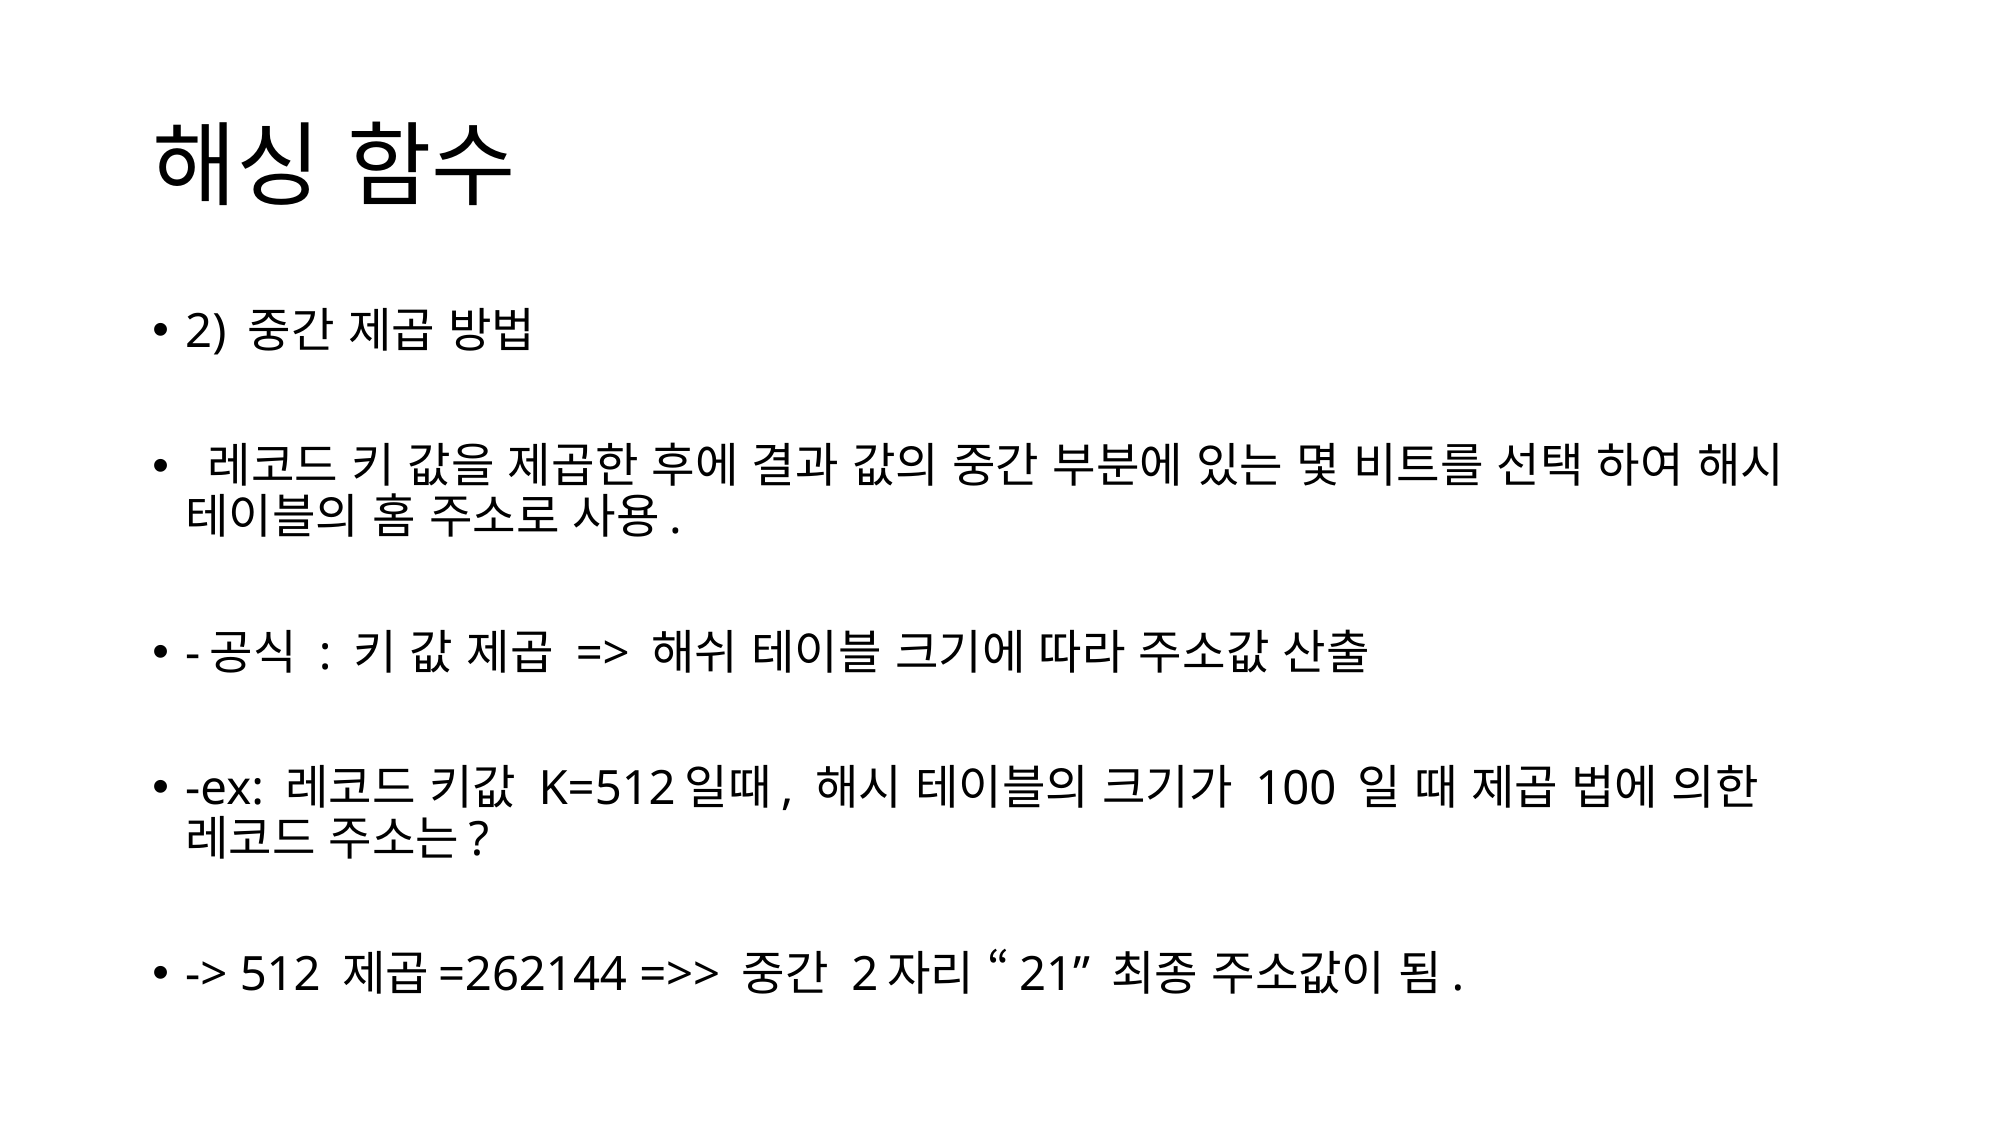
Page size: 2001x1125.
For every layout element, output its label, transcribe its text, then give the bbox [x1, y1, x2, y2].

title 해싱 함수 [137, 59, 1863, 278]
list 2) 중간 제곱 방법 레코드 키 값을 제곱한 후에 결과 값의 중간 부분에 있는 몇 비트를 선택 하여 해시 테이블의 홈 주소로 사용. -공식 : 키 값 제곱 => 해쉬 테이블 크기에 따라 주소값 산출 -ex: 레코드 키값 K=512일때, 해시 테이블의 크기가 100 일 때 제곱 법에 의한 레코드 주소는? -> 512 제곱=262144 =>> 중간 2자리 “21” 최종 주소값이 됨. [137, 299, 1863, 1014]
